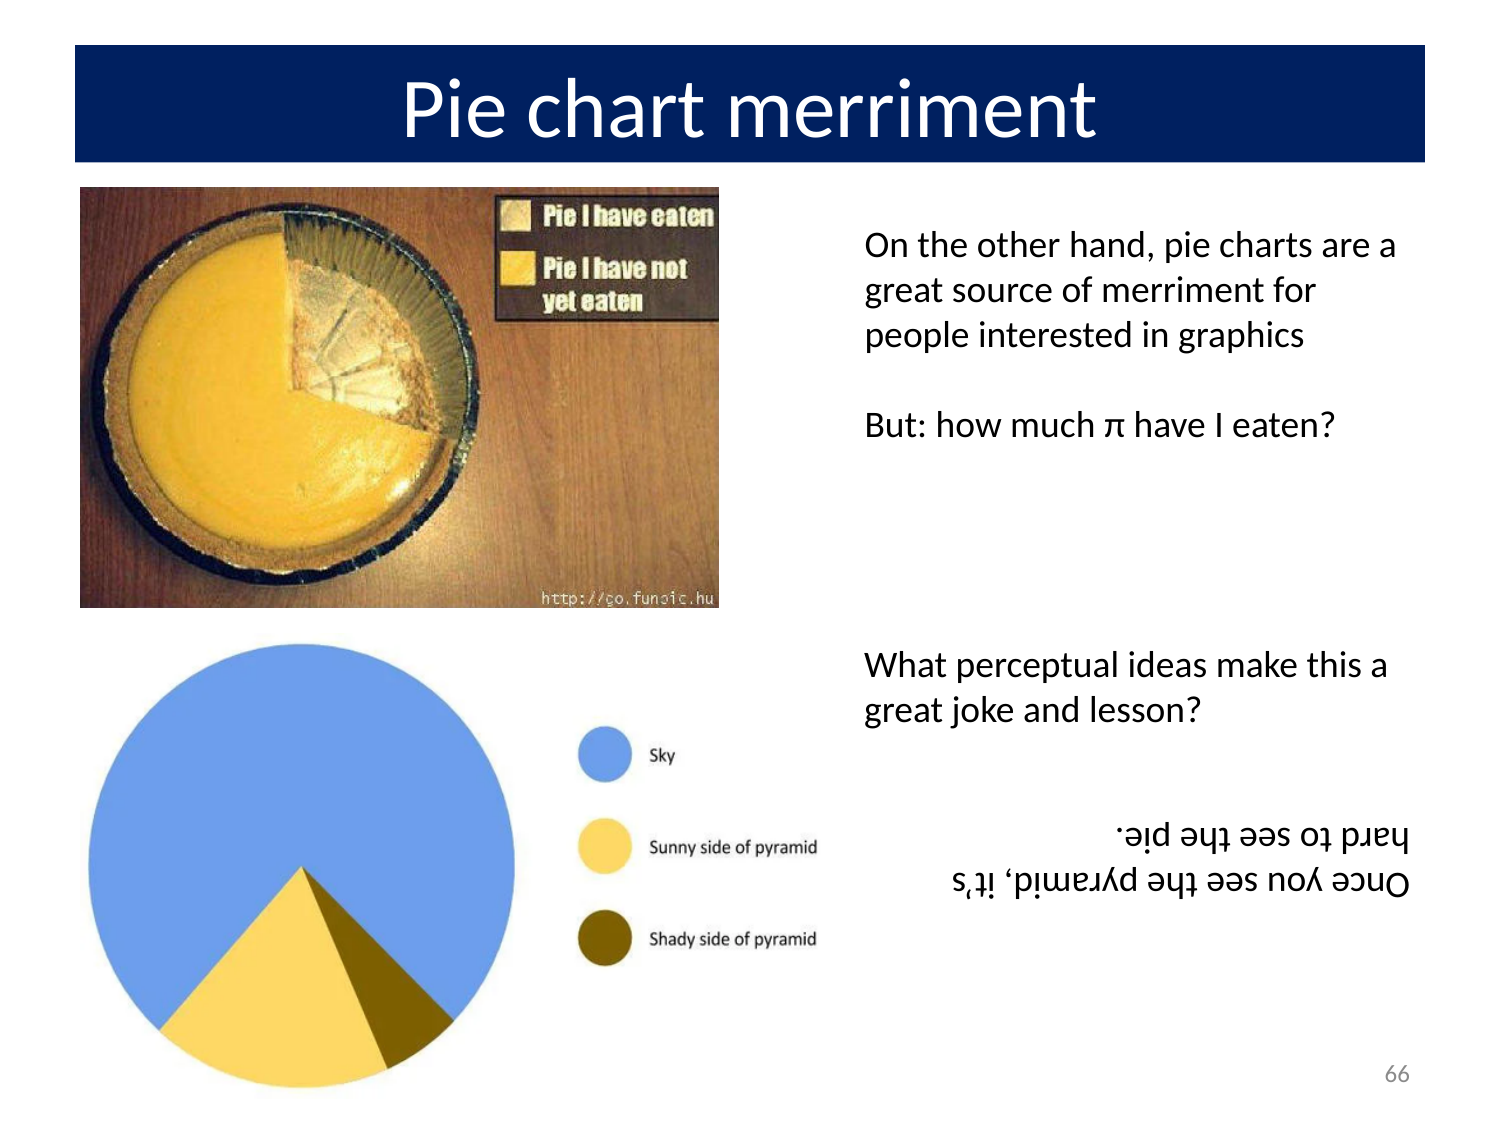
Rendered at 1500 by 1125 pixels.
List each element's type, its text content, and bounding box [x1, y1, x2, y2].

text_box What perceptual ideas make this a great joke and lesson? [876, 632, 1419, 738]
picture [80, 187, 719, 608]
slide_number 66 [1074, 1042, 1425, 1103]
picture [80, 632, 876, 1099]
title Pie chart merriment [75, 45, 1425, 163]
text_box On the other hand, pie charts are a great source of merriment for people interested in graphics But: how much π have I eaten? [849, 212, 1420, 453]
text_box Once you see the pyramid, it’s hard to see the pie. [900, 813, 1426, 919]
